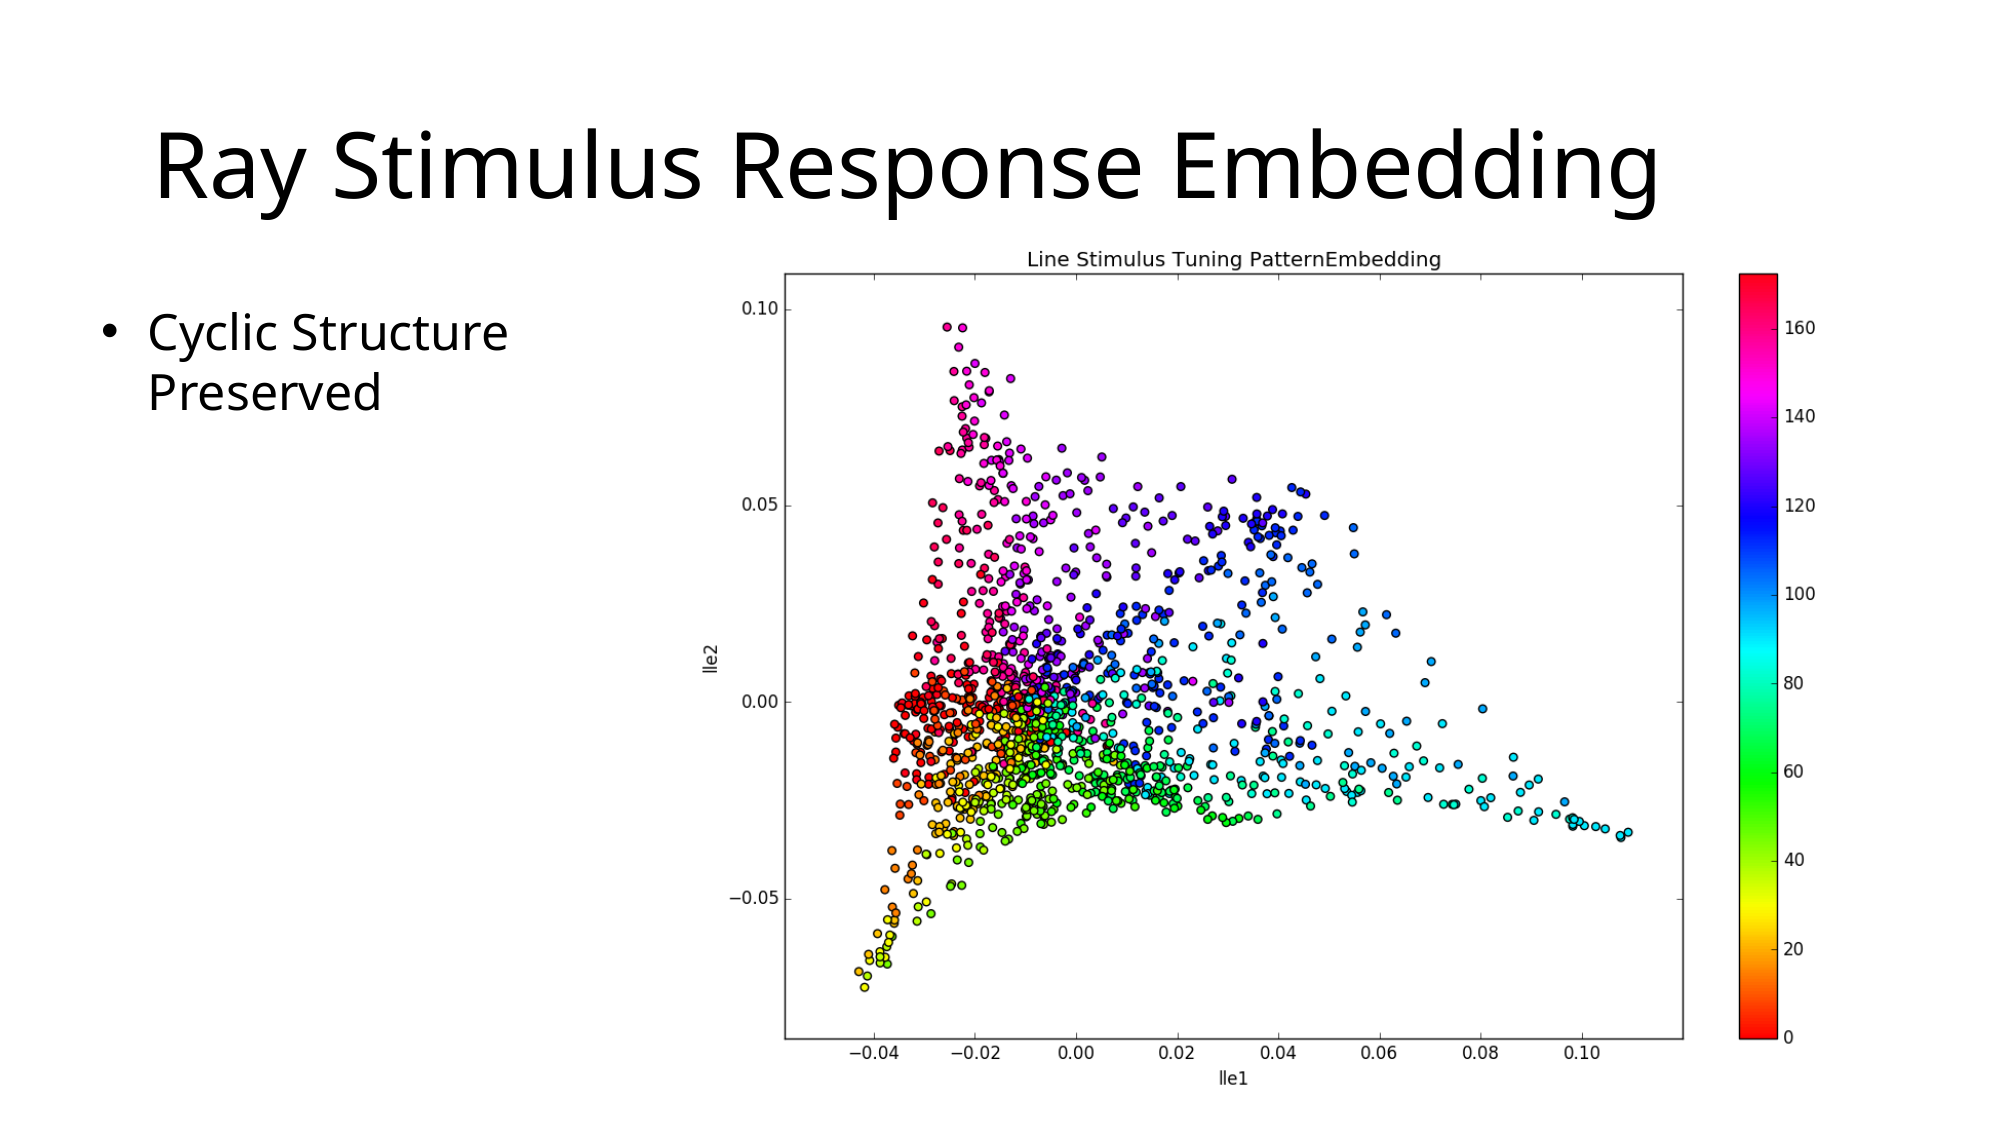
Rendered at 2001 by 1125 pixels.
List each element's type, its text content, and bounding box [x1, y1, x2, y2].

title Ray Stimulus Response Embedding [137, 59, 1863, 278]
text_box Cyclic Structure Preserved [86, 293, 690, 428]
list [690, 245, 1827, 1096]
